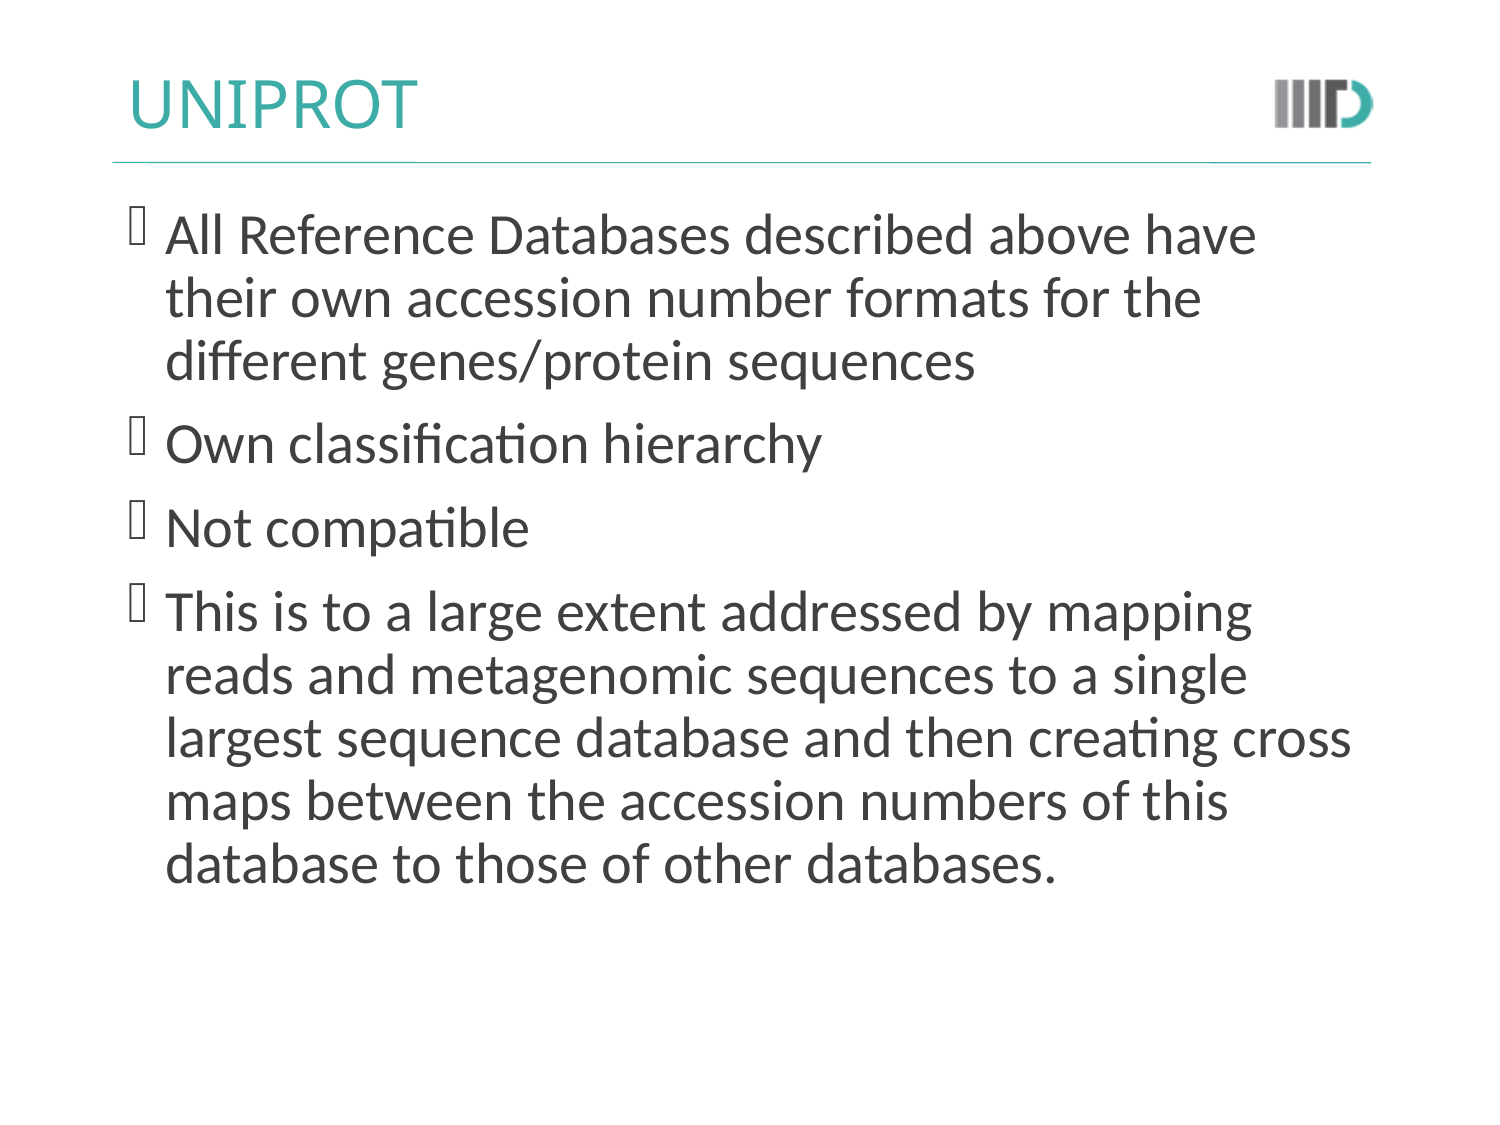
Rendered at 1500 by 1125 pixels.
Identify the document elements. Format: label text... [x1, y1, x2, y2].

title UNIPROT [112, 52, 1236, 163]
list All Reference Databases described above have their own accession number formats for the different genes/protein sequences Own classification hierarchy Not compatible This is to a large extent addressed by mapping reads and metagenomic sequences to a single largest sequence database and then creating cross maps between the accession numbers of this database to those of other databases. [112, 196, 1388, 1014]
picture [1256, 67, 1388, 141]
